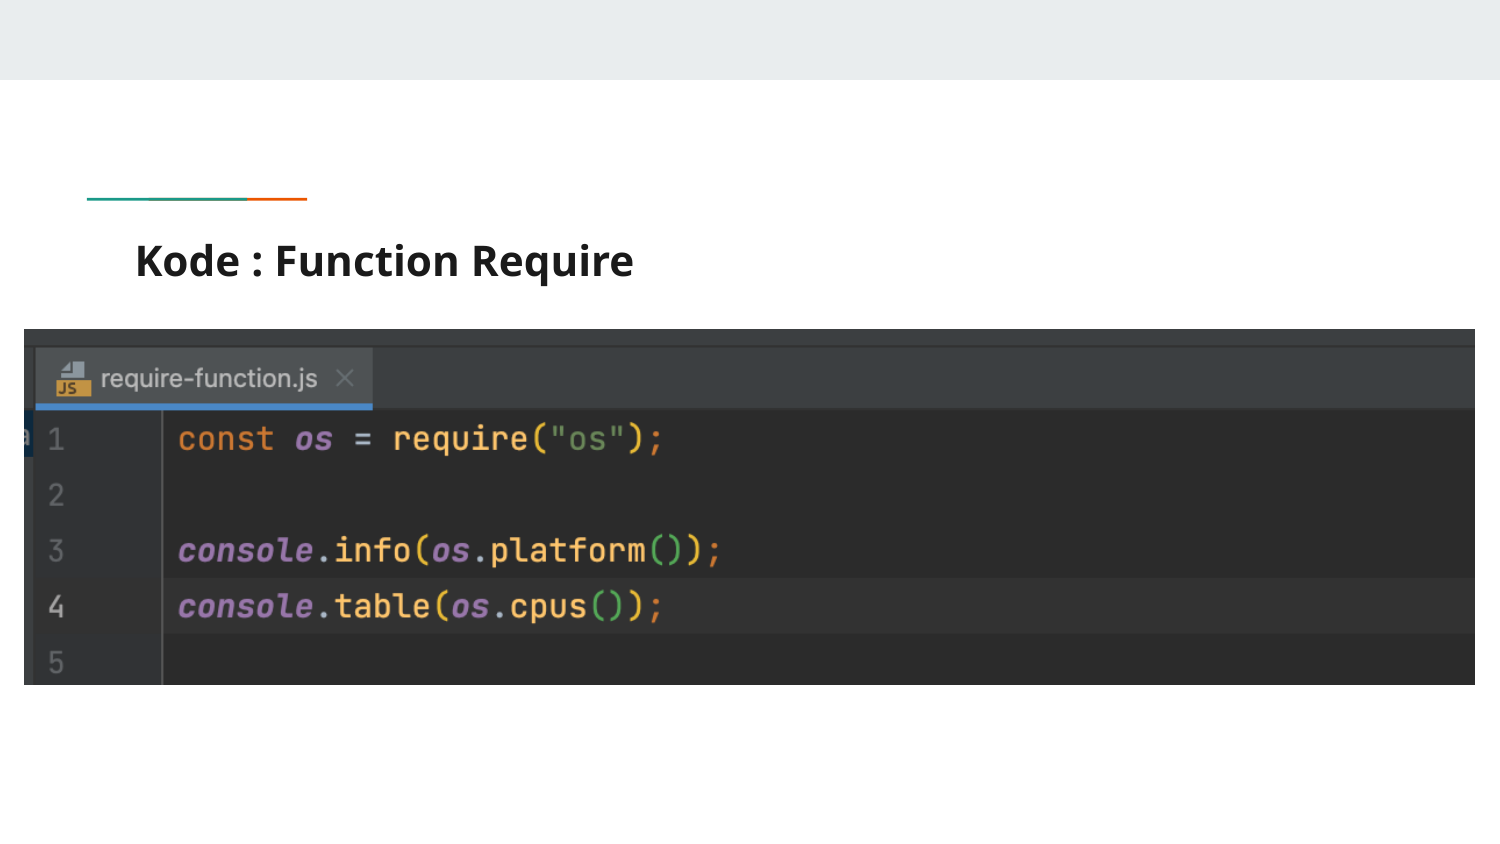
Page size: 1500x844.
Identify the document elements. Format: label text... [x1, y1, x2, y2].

title Kode : Function Require [119, 216, 1381, 305]
picture [24, 328, 1476, 685]
